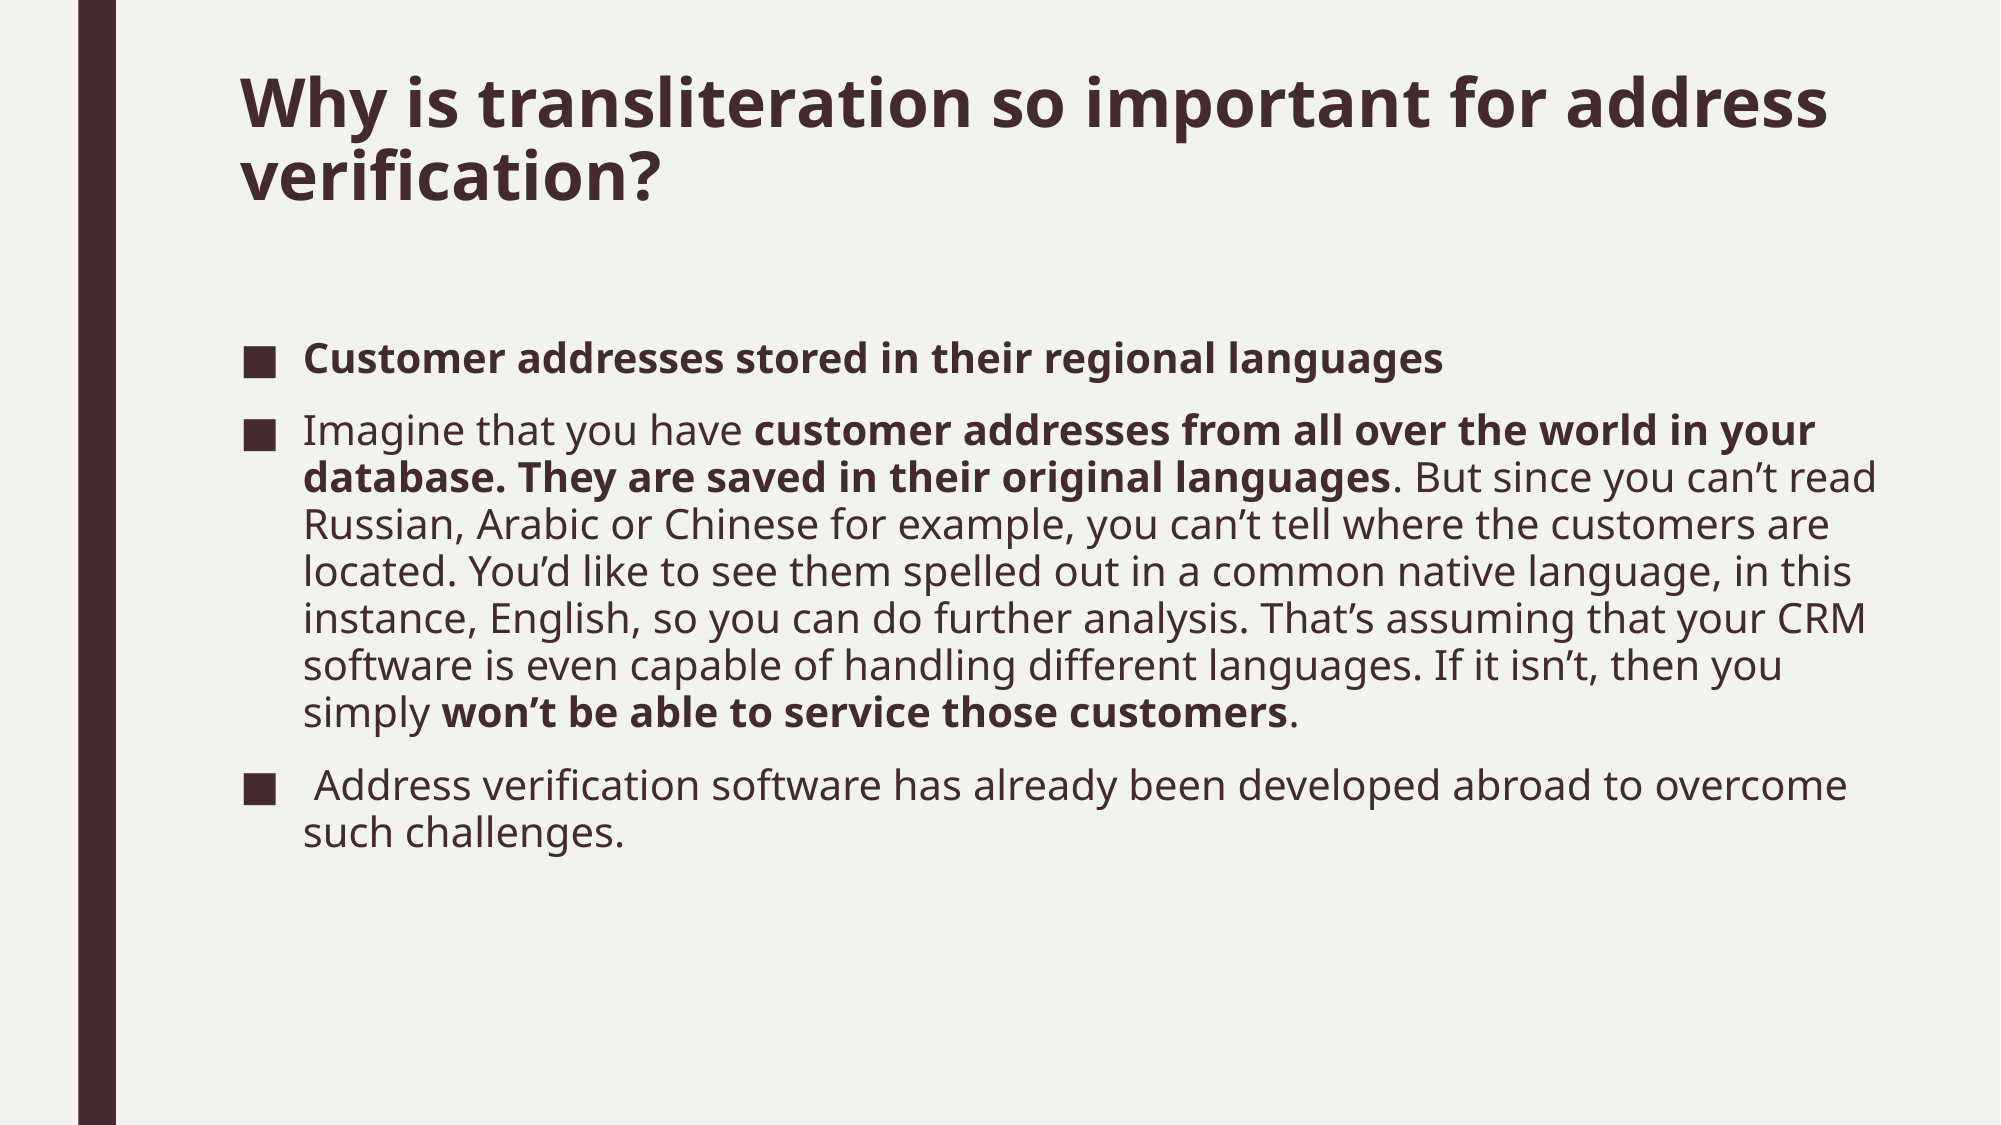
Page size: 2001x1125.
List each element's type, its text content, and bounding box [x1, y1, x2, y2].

list Customer addresses stored in their regional languages Imagine that you have customer addresses from all over the world in your database. They are saved in their original languages. But since you can’t read Russian, Arabic or Chinese for example, you can’t tell where the customers are located. You’d like to see them spelled out in a common native language, in this instance, English, so you can do further analysis. That’s assuming that your CRM software is even capable of handling different languages. If it isn’t, then you simply won’t be able to service those customers. Address verification software has already been developed abroad to overcome such challenges. [225, 328, 1905, 1003]
title Why is transliteration so important for address verification? [225, 62, 1950, 307]
